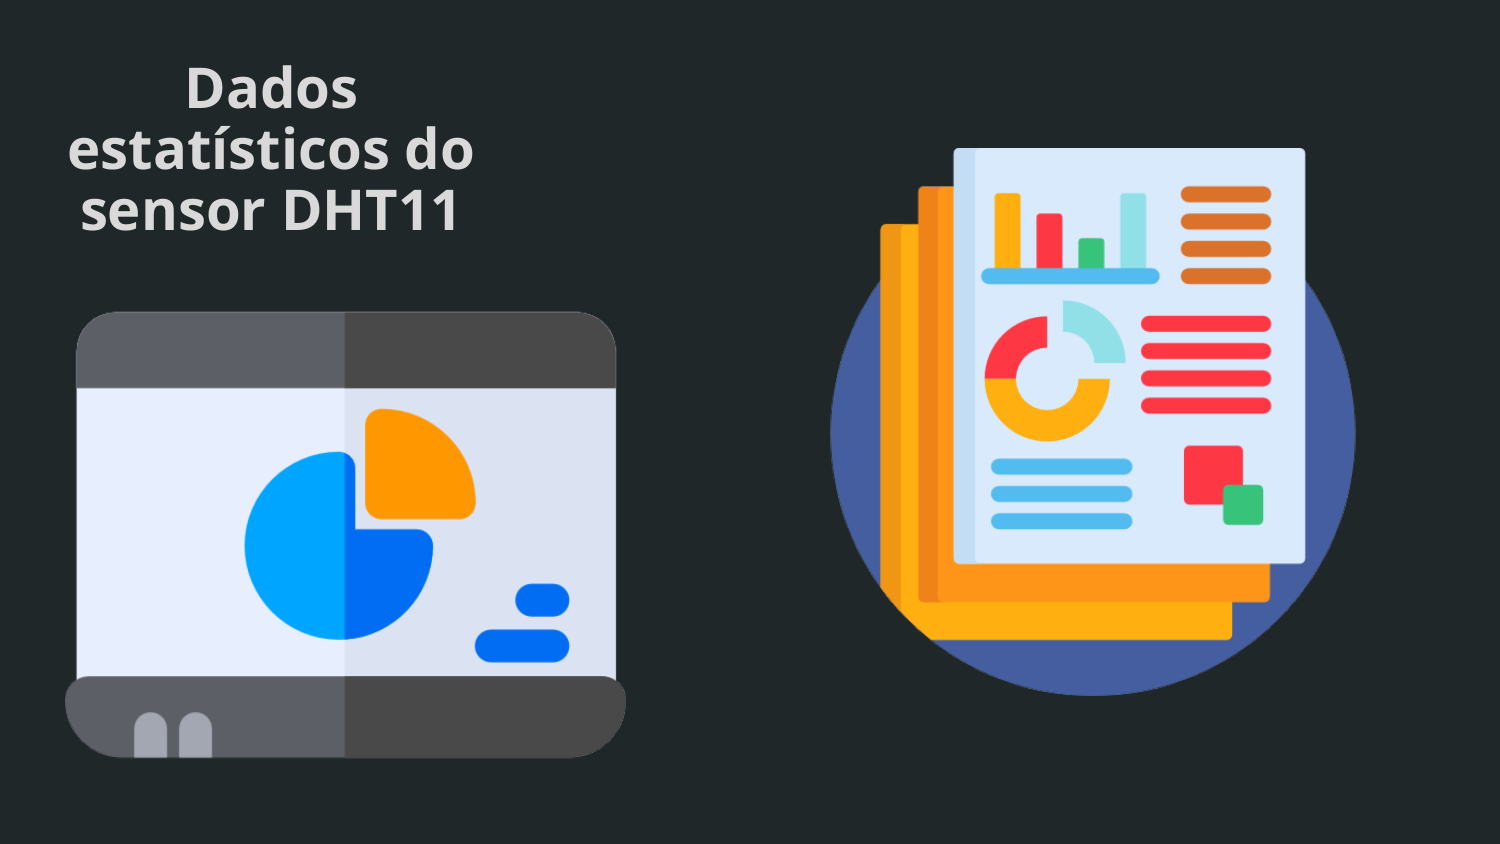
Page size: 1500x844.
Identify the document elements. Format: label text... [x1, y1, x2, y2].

picture [65, 254, 626, 816]
title Dados estatísticos do sensor DHT11 [5, 68, 538, 234]
picture [819, 148, 1367, 696]
